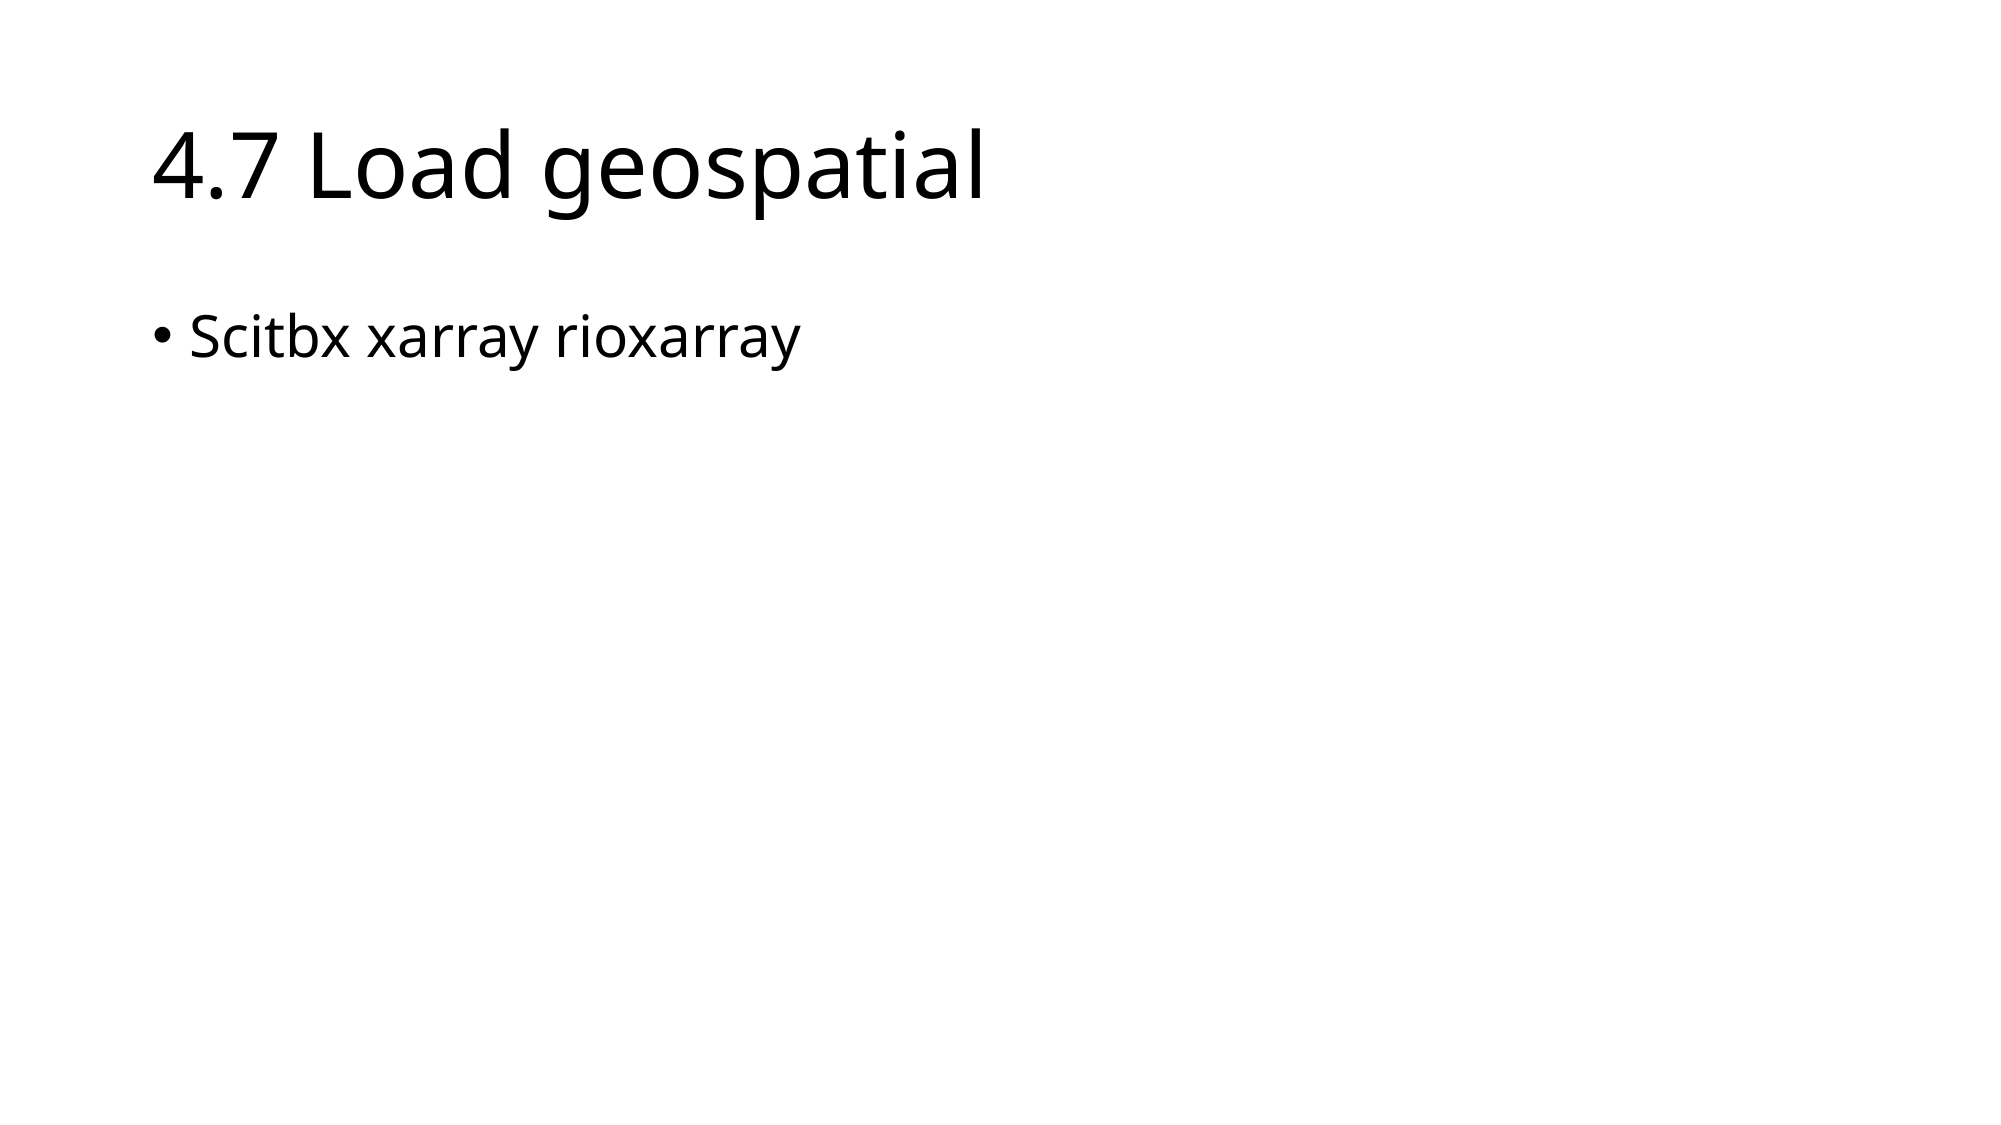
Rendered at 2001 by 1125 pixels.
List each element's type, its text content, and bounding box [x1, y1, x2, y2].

list Scitbx xarray rioxarray [137, 299, 1863, 1014]
title 4.7 Load geospatial [137, 59, 1863, 278]
